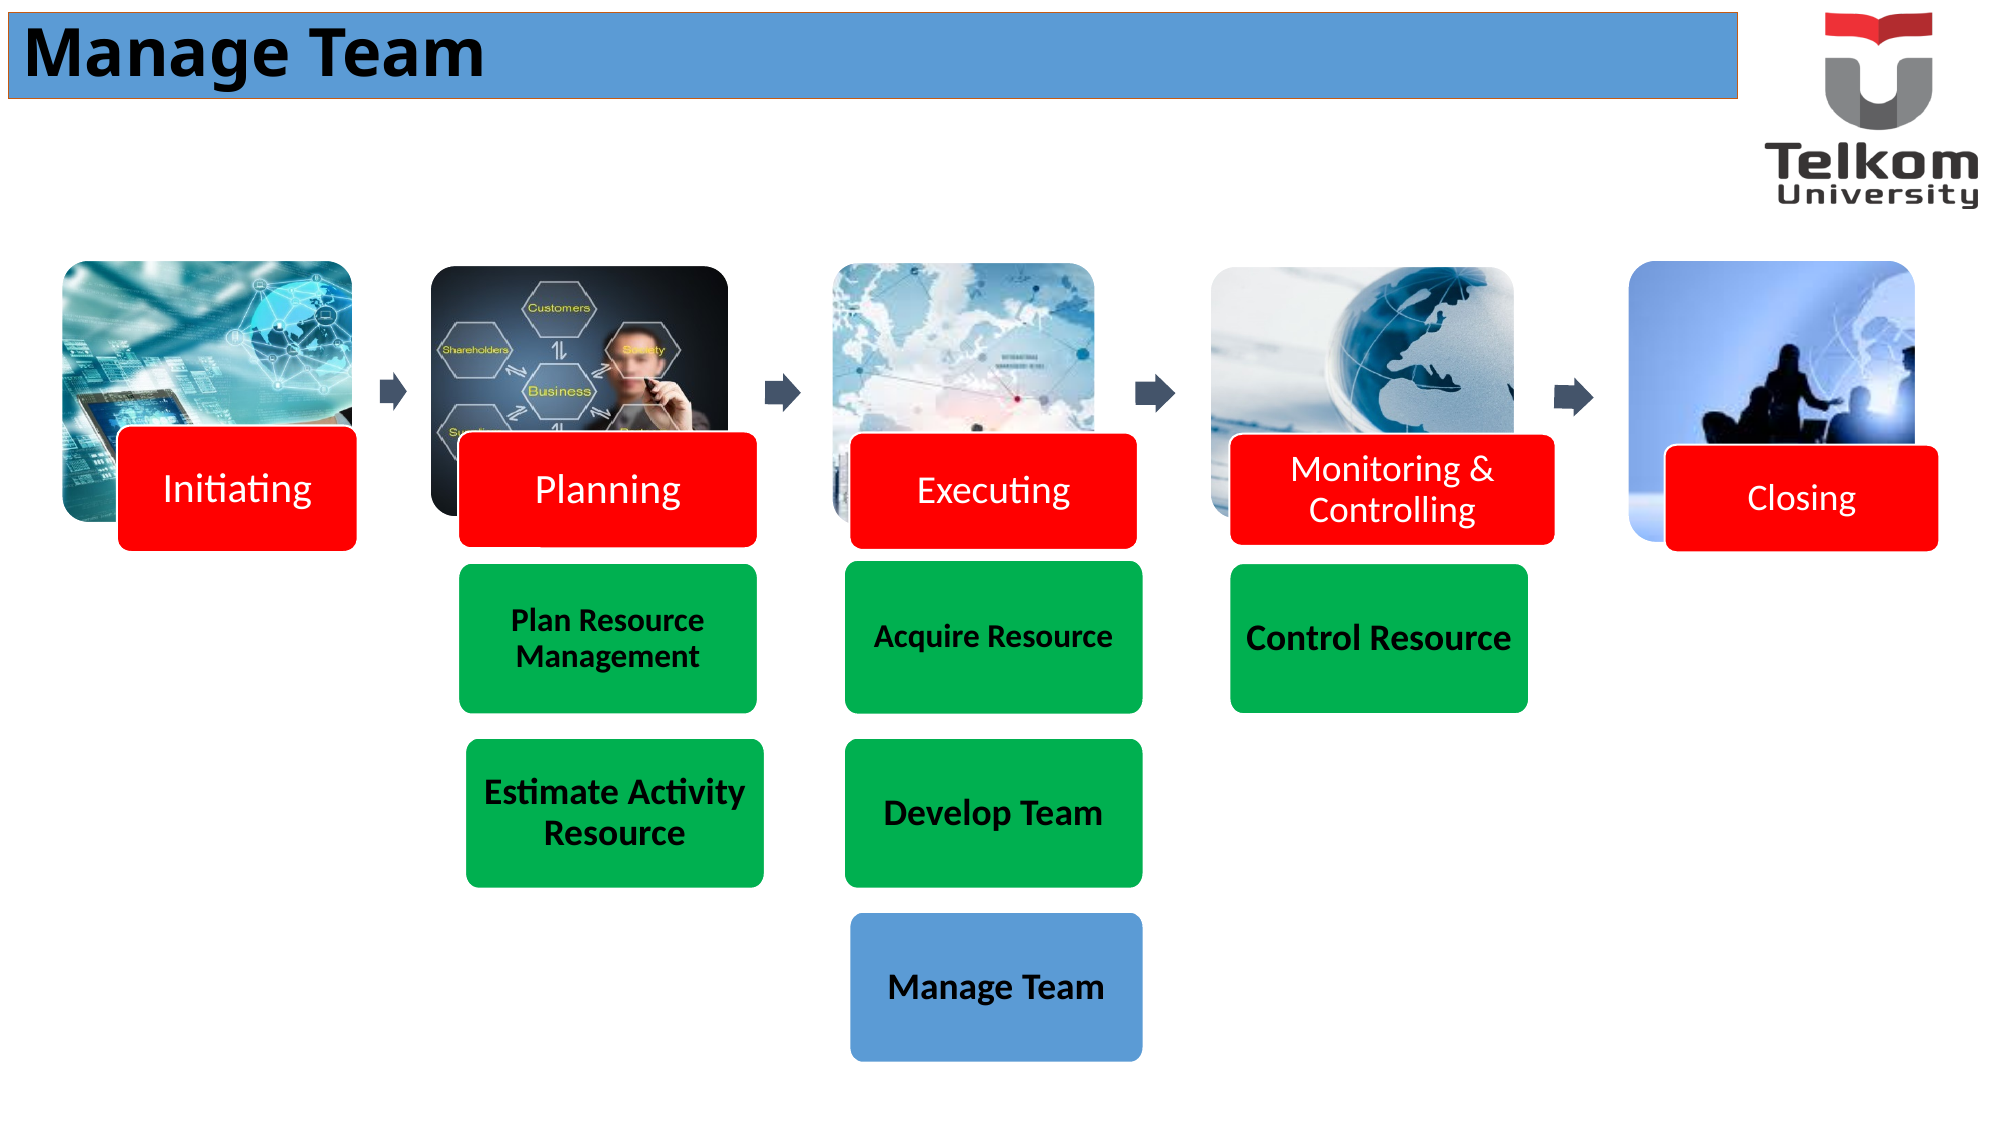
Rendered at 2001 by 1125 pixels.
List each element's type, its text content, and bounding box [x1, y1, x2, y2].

text_box [830, 261, 1097, 525]
text_box [428, 264, 731, 519]
text_box Closing [1663, 443, 1941, 554]
text_box Control Resource [1228, 562, 1531, 716]
text_box Manage Team [8, 12, 1738, 99]
text_box Develop Team [842, 736, 1145, 890]
text_box [1553, 377, 1594, 417]
text_box Plan Resource Management [457, 561, 759, 716]
picture [1764, 12, 1978, 209]
text_box [1135, 373, 1176, 413]
text_box [1208, 264, 1516, 520]
text_box Initiating [115, 424, 359, 554]
text_box Manage Team [848, 910, 1145, 1064]
text_box [60, 258, 355, 524]
text_box [1626, 258, 1918, 544]
text_box [379, 371, 407, 411]
text_box Executing [848, 431, 1139, 552]
text_box Planning [457, 430, 759, 550]
text_box [764, 373, 801, 413]
text_box Monitoring & Controlling [1228, 432, 1557, 548]
text_box Estimate Activity Resource [464, 736, 766, 890]
text_box Acquire Resource [842, 558, 1145, 716]
